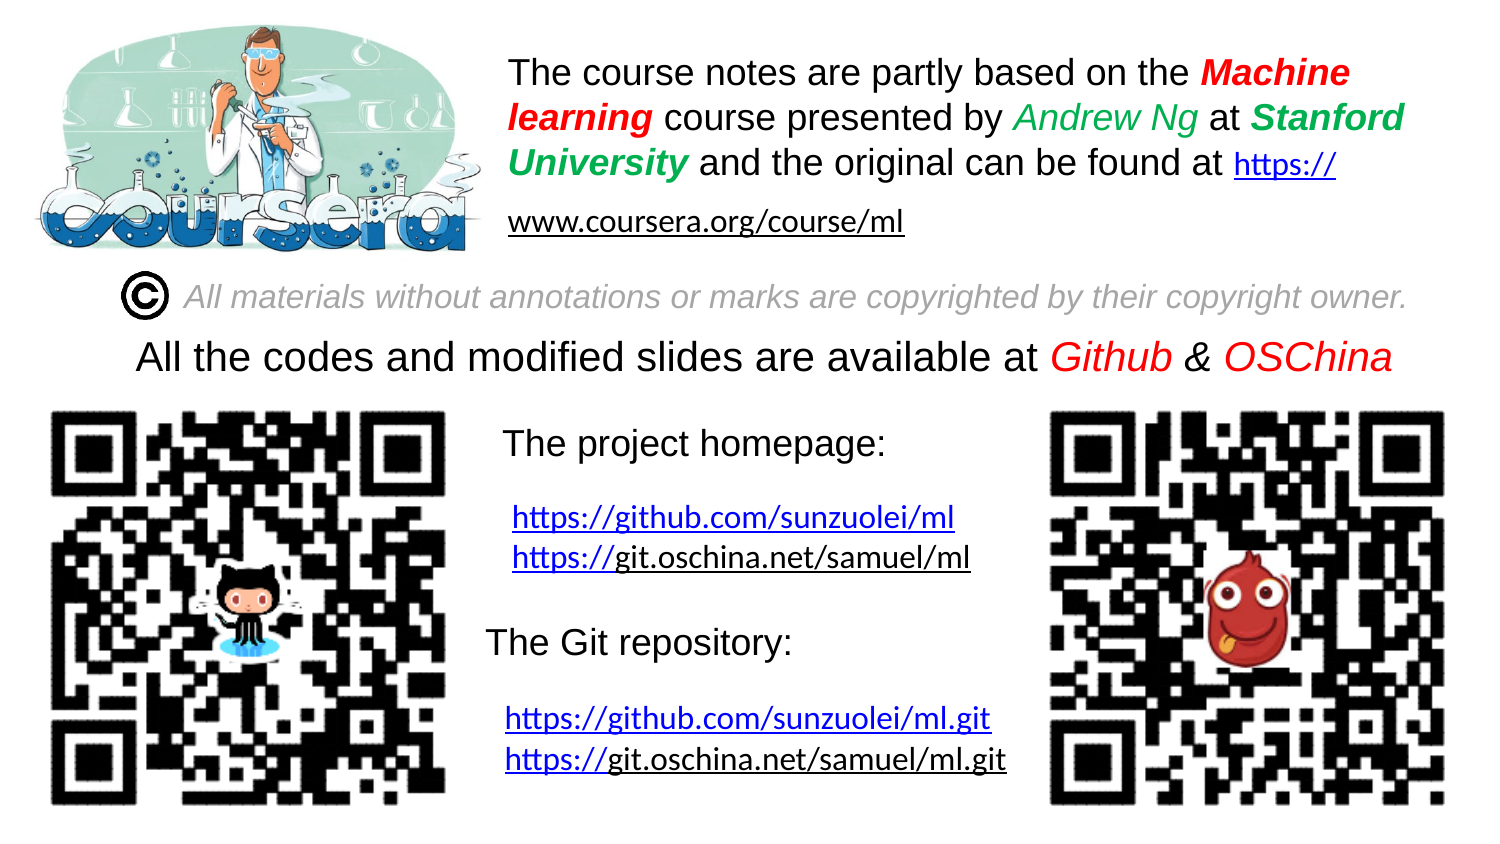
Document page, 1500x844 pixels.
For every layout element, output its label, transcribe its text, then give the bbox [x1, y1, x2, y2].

text_box All the codes and modified slides are available at Github & OSChina [120, 322, 1432, 388]
picture [120, 271, 170, 320]
text_box https://github.com/sunzuolei/ml.git https://git.oschina.net/samuel/ml.git [489, 689, 1031, 784]
picture [0, 0, 493, 267]
picture [1036, 397, 1459, 821]
text_box The course notes are partly based on the Machine learning course presented by Andrew Ng at Stanford University and the original can be found at https://www.coursera.org/course/ml b e. [498, 121, 1473, 249]
text_box https://github.com/sunzuolei/ml https://git.oschina.net/samuel/ml [497, 487, 1002, 583]
text_box The project homepage: [487, 411, 1031, 472]
picture [37, 397, 460, 821]
text_box All materials without annotations or marks are copyrighted by their copyright owner. [173, 267, 1432, 322]
text_box The Git repository: [470, 610, 810, 671]
